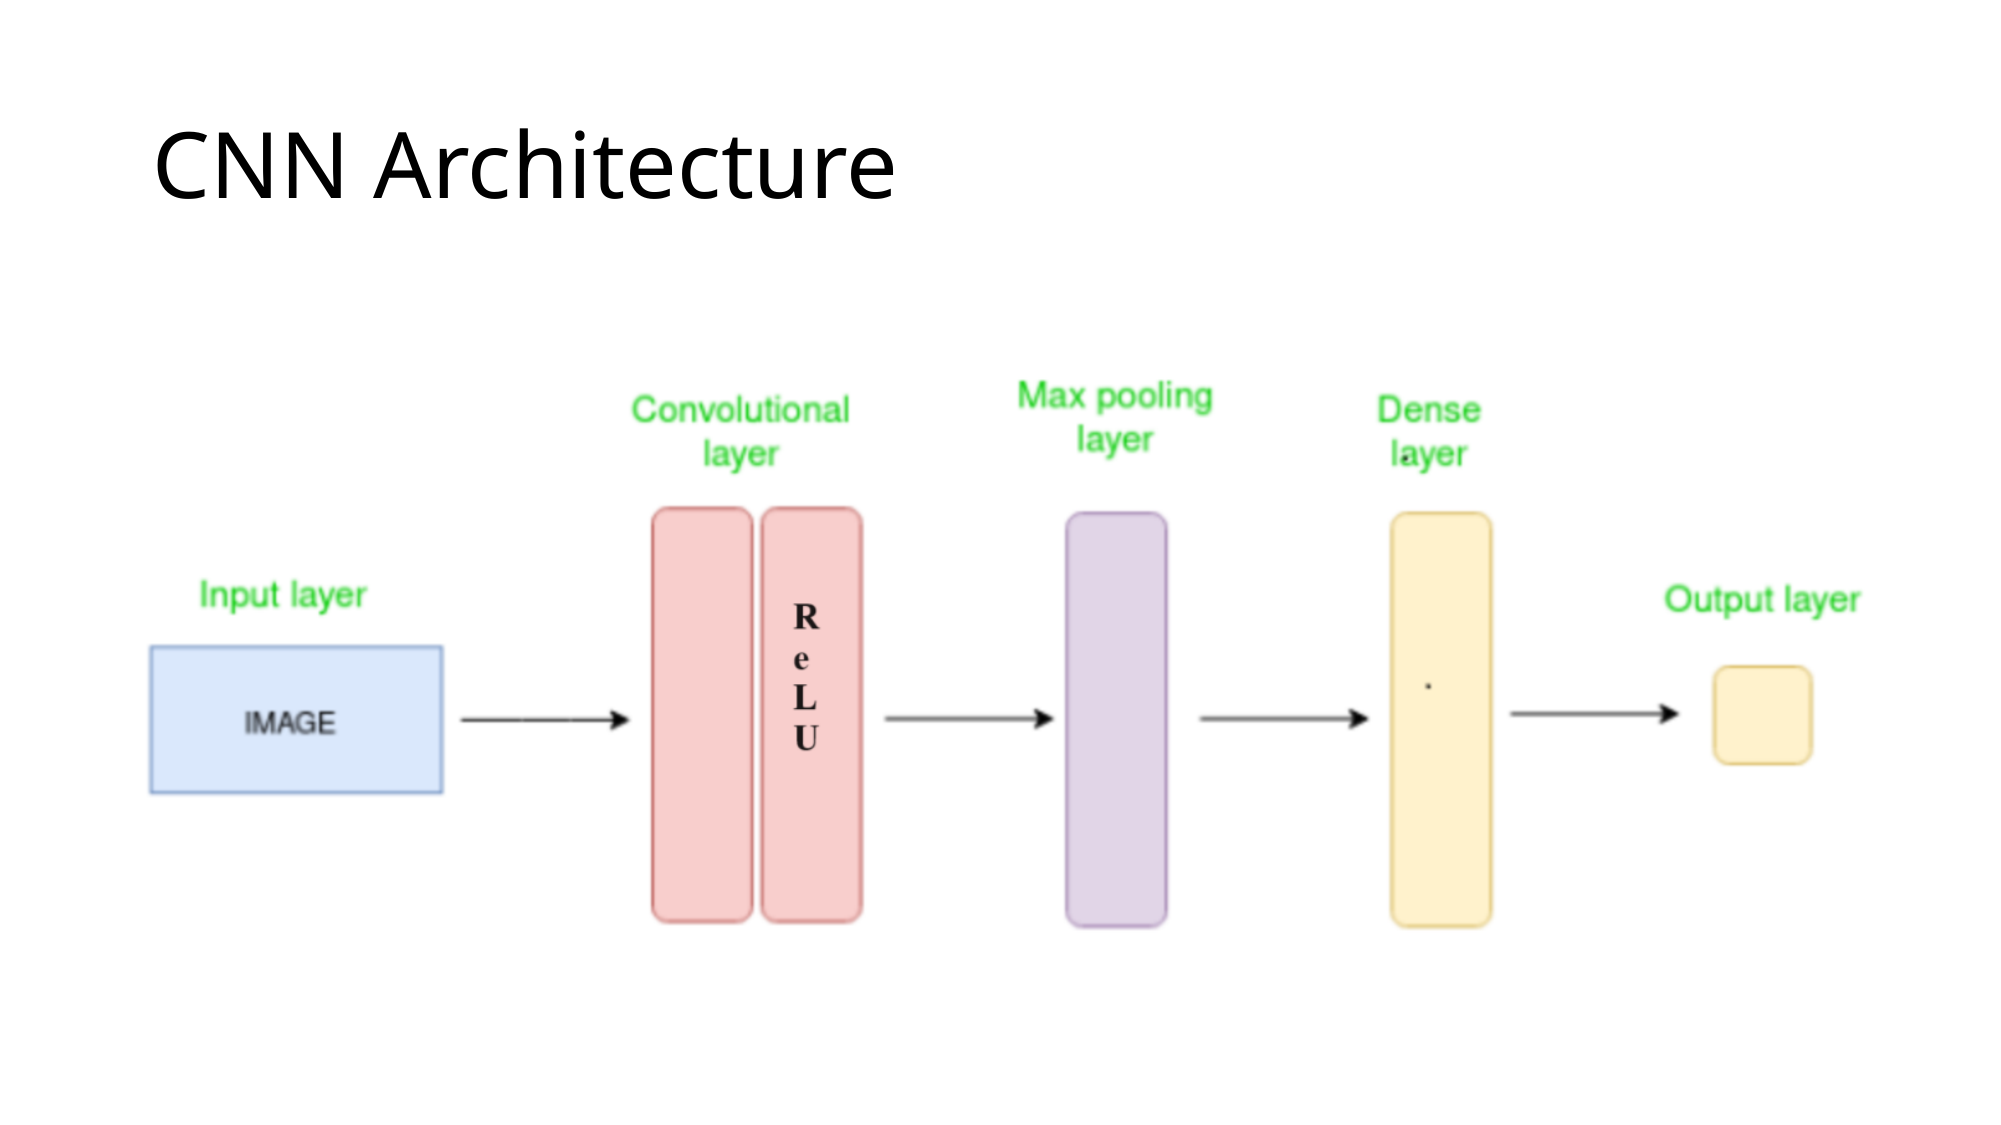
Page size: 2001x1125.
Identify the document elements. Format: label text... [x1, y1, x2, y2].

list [112, 357, 1888, 961]
title CNN Architecture [137, 59, 1863, 278]
